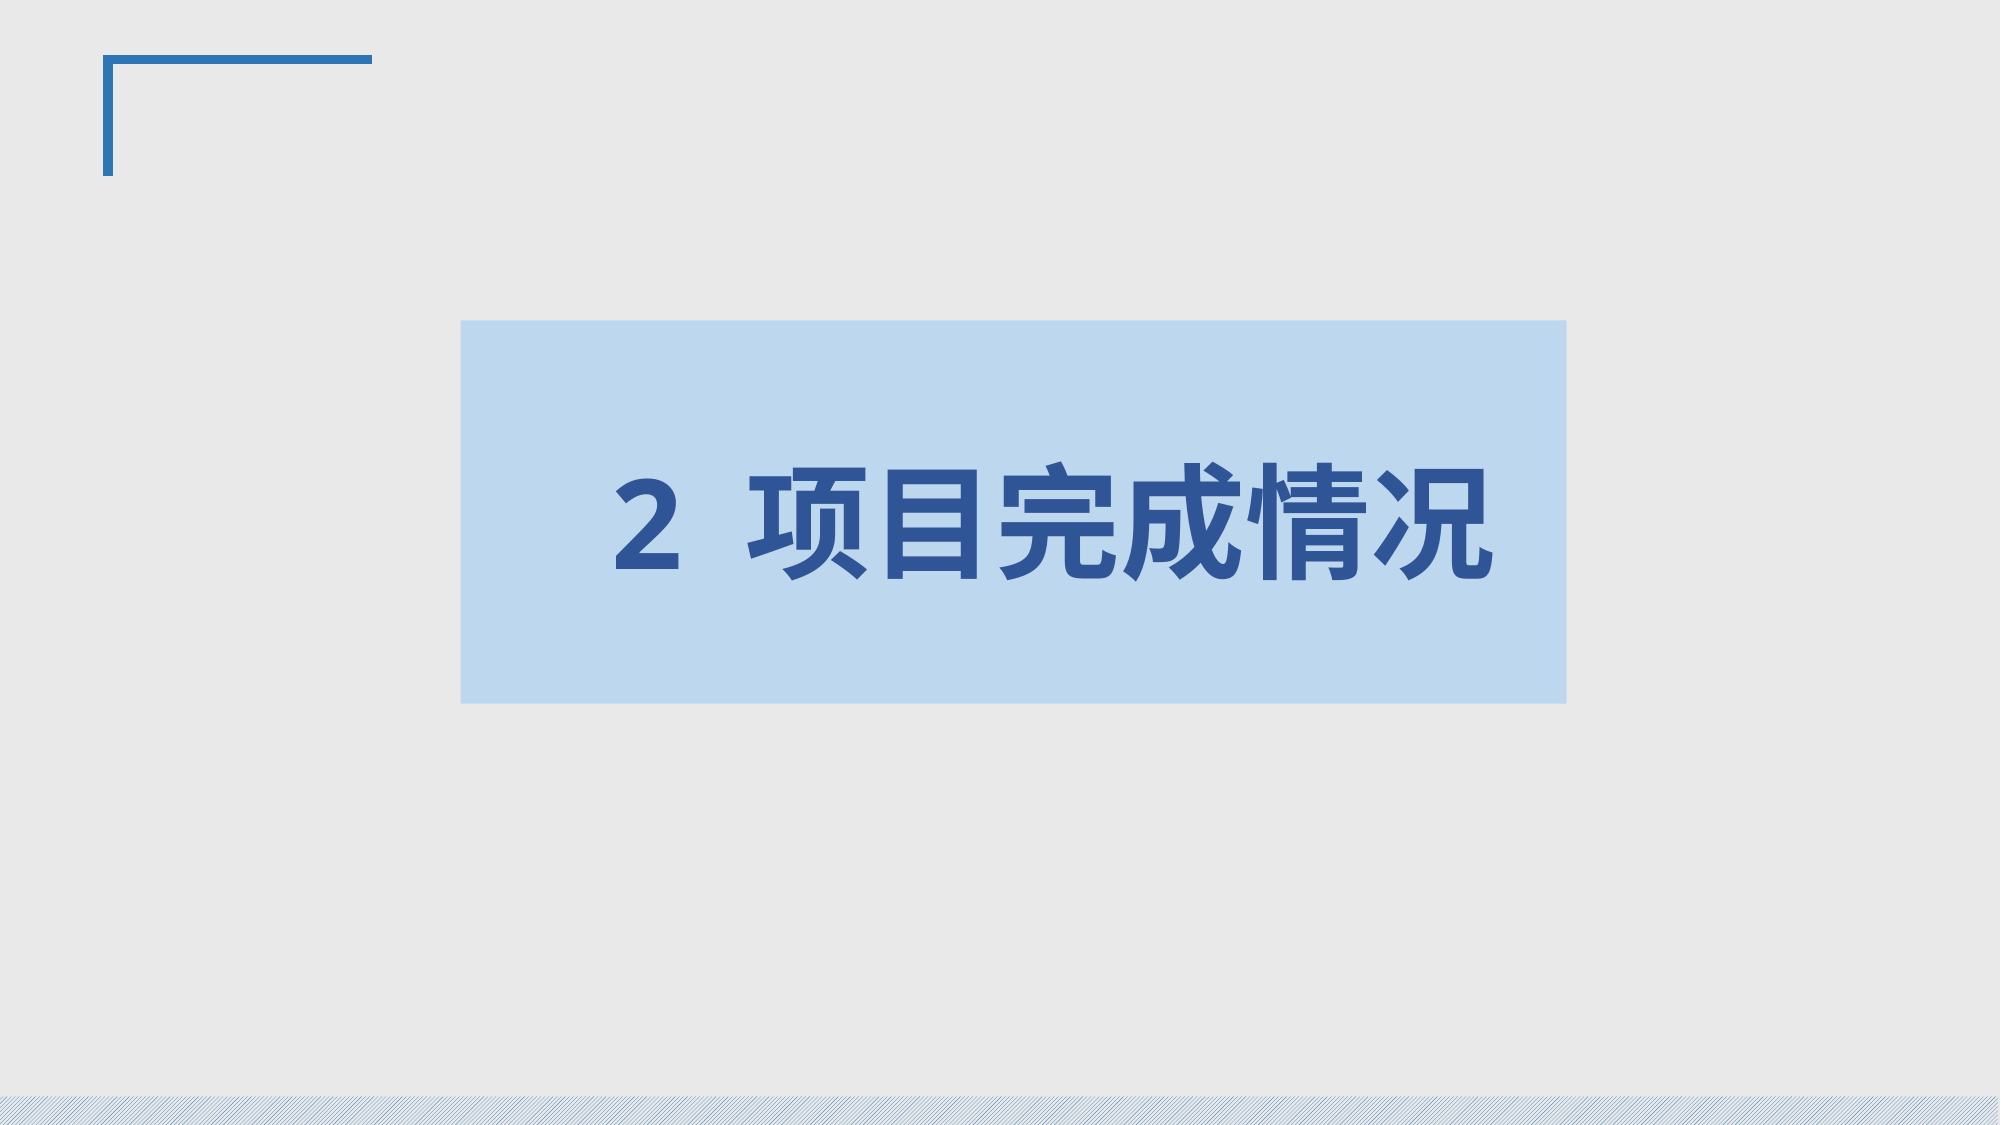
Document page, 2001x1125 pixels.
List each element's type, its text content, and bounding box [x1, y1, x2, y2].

text_box 2 项目完成情况 [596, 437, 1511, 602]
text_box [460, 319, 1568, 705]
